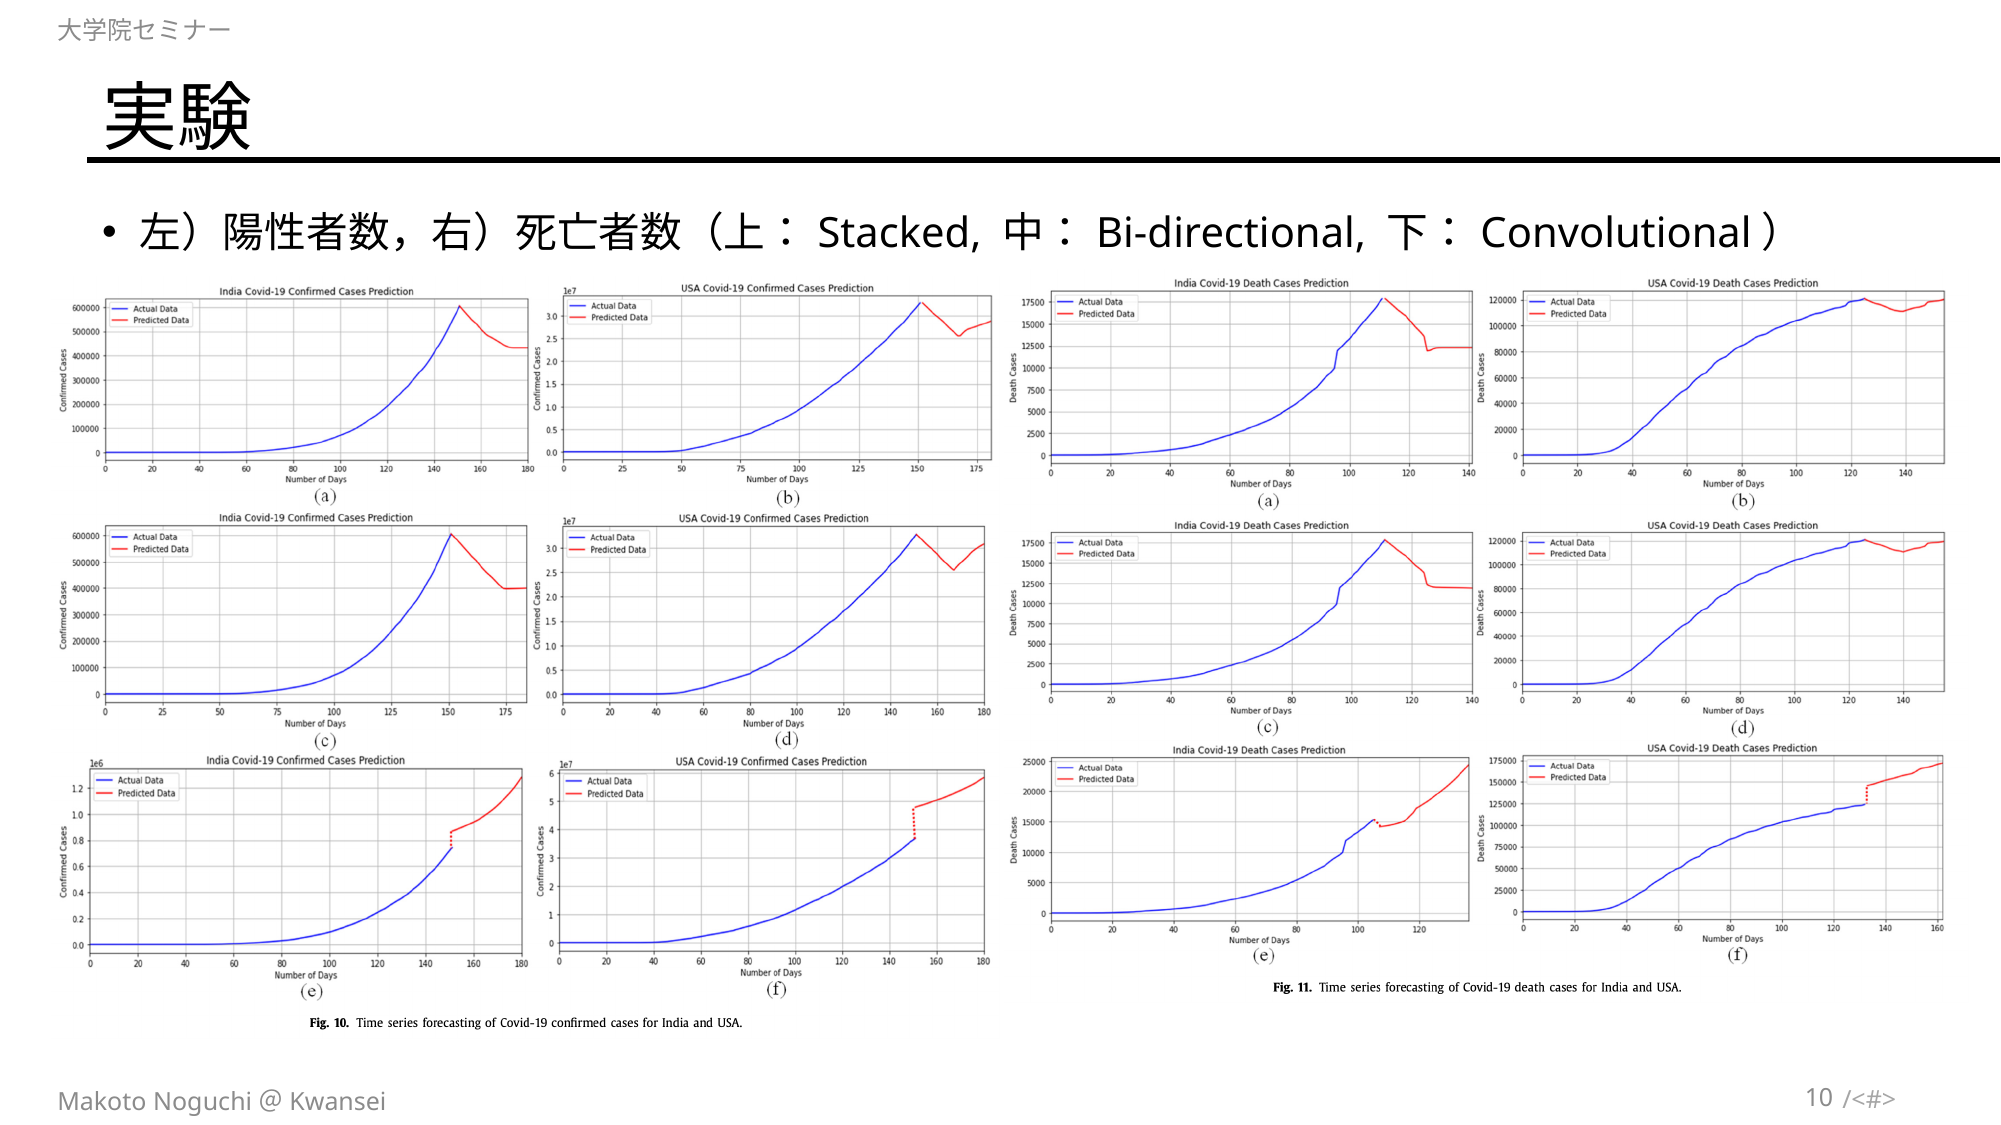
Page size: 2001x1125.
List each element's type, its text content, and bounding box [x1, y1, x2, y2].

slide_number Makoto Noguchi＠Kwansei [42, 1070, 493, 1125]
footer 大学院セミナー [42, 0, 718, 60]
slide_number 10 [1398, 1068, 1849, 1125]
list 左）陽性者数，右）死亡者数（上：Stacked, 中：Bi-directional, 下：Convolutional） [87, 186, 1913, 1062]
picture [1004, 269, 1969, 1003]
picture [51, 276, 1001, 1039]
title 実験 [87, 55, 1913, 186]
